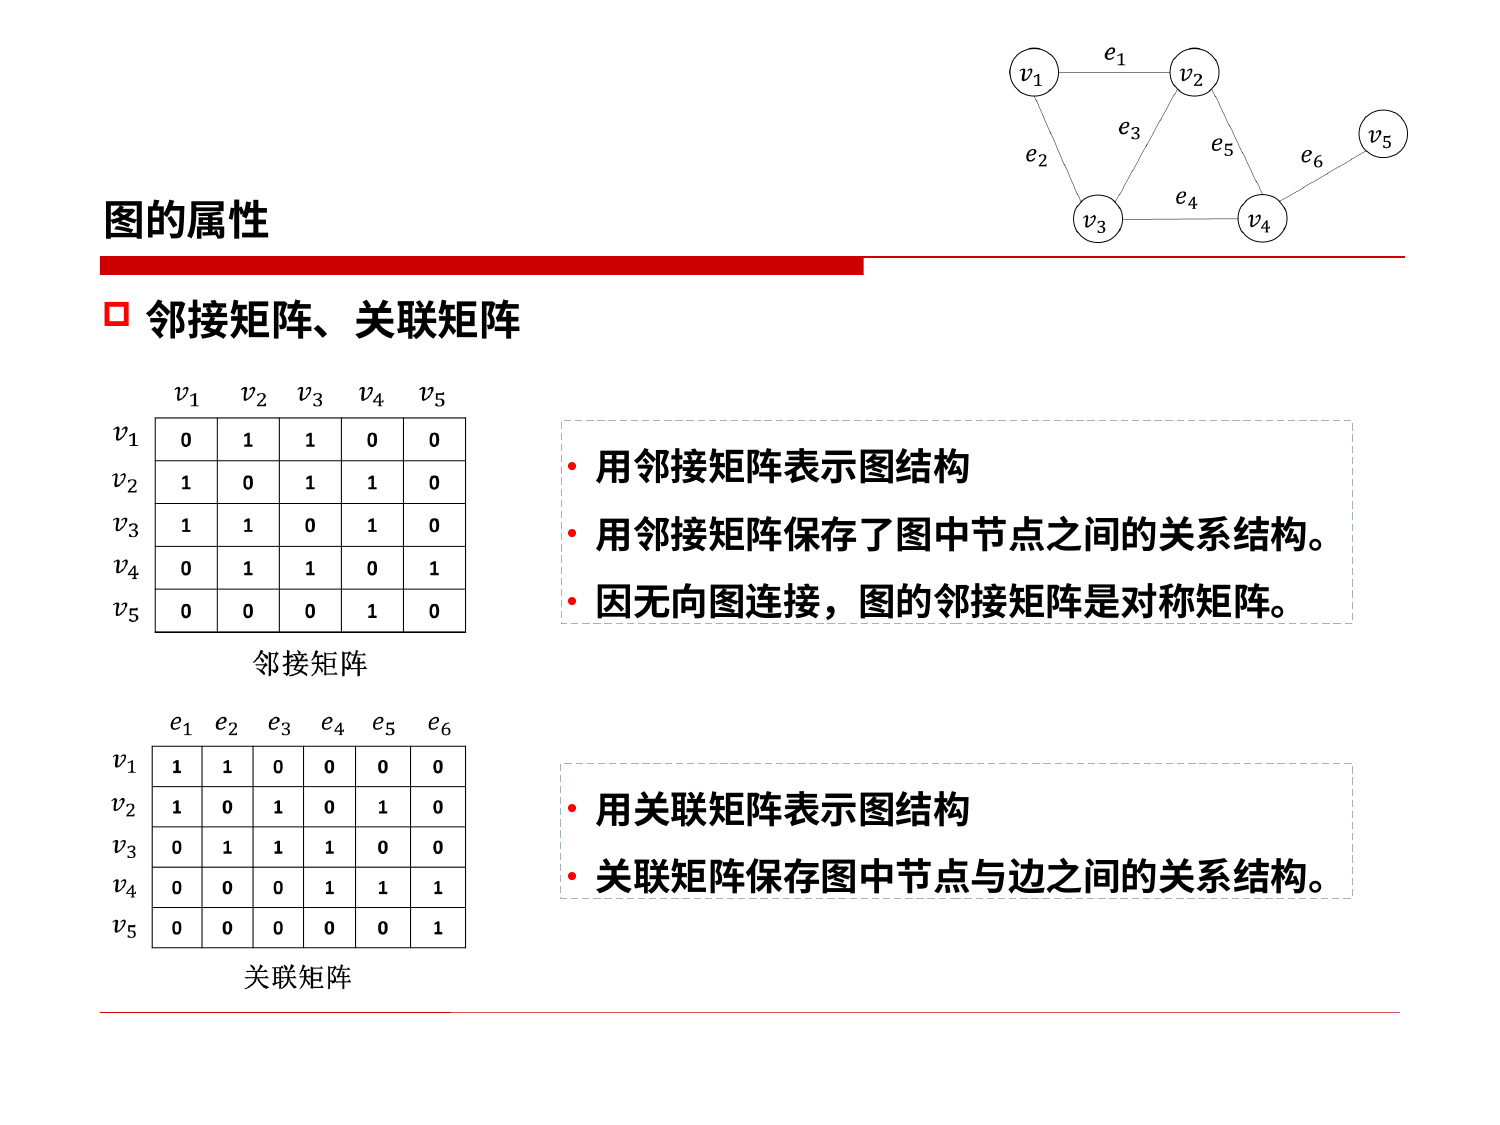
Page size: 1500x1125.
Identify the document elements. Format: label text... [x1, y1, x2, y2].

text_box 邻接矩阵、关联矩阵 [101, 293, 537, 344]
text_box 图的属性 [103, 193, 281, 244]
text_box 用关联矩阵表示图结构 关联矩阵保存图中节点与边之间的关系结构。 [560, 763, 1353, 899]
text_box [103, 373, 467, 1007]
text_box 用邻接矩阵表示图结构 用邻接矩阵保存了图中节点之间的关系结构。 因无向图连接，图的邻接矩阵是对称矩阵。 [561, 420, 1353, 624]
picture [1009, 35, 1408, 243]
